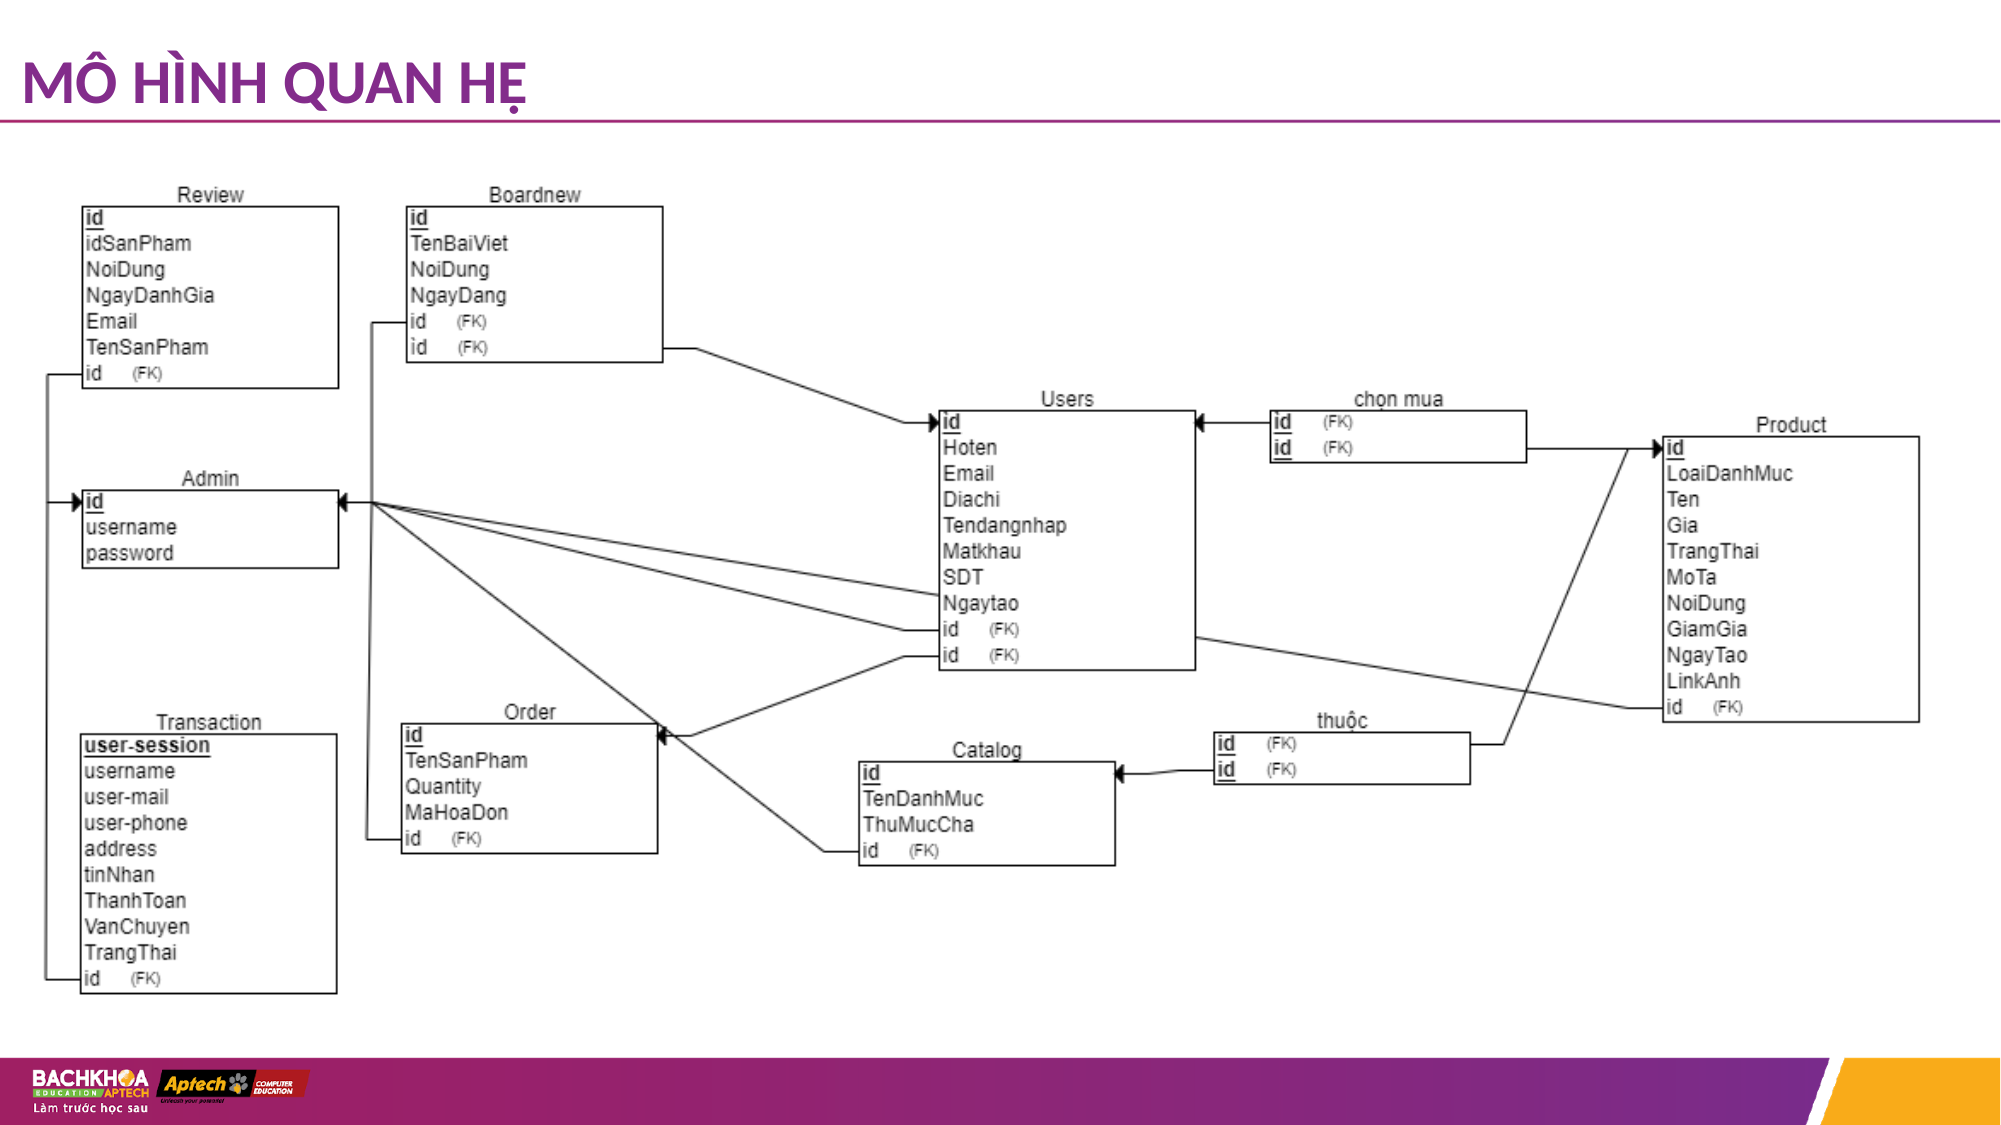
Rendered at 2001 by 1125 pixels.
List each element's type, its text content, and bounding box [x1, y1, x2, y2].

picture [0, 0, 2001, 1125]
title MÔ HÌNH QUAN HỆ [6, 0, 1732, 133]
